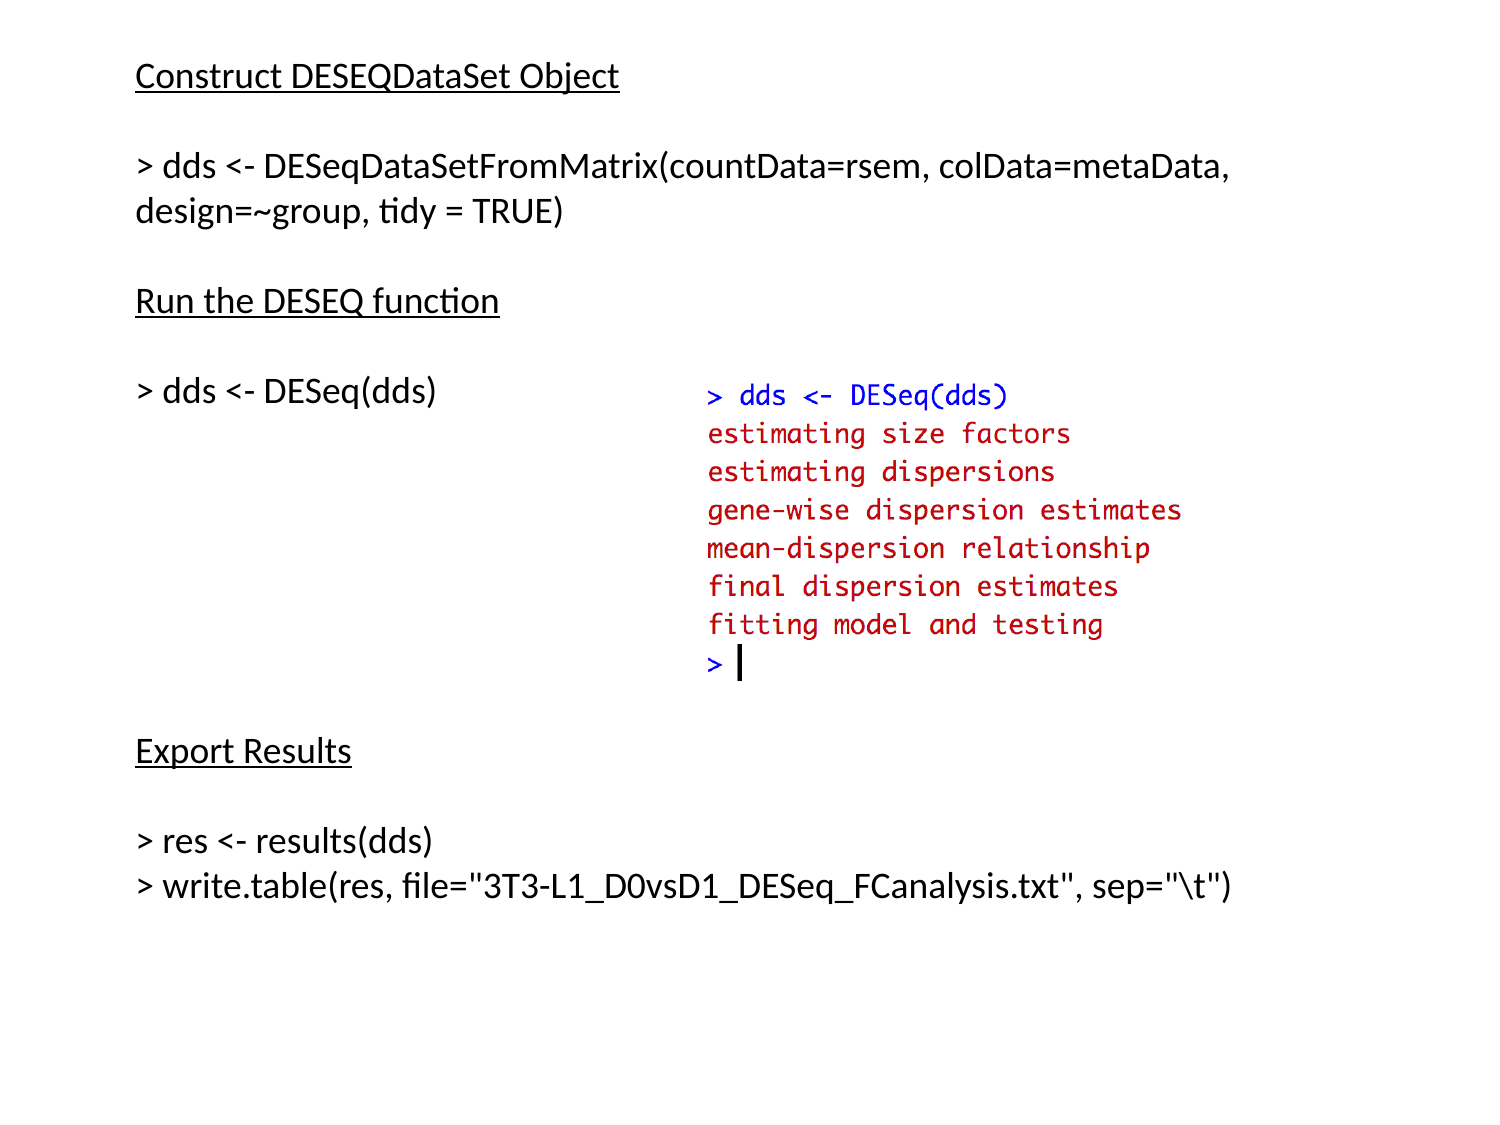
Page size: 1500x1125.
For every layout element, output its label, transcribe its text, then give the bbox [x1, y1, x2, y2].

text_box Construct DESEQDataSet Object > dds <- DESeqDataSetFromMatrix(countData=rsem, colData=metaData, design=~group, tidy = TRUE) Run the DESEQ function > dds <- DESeq(dds) Export Results > res <- results(dds) > write.table(res, file="3T3-L1_D0vsD1_DESeq_FCanalysis.txt", sep="\t") [120, 43, 1417, 959]
picture [702, 381, 1247, 688]
